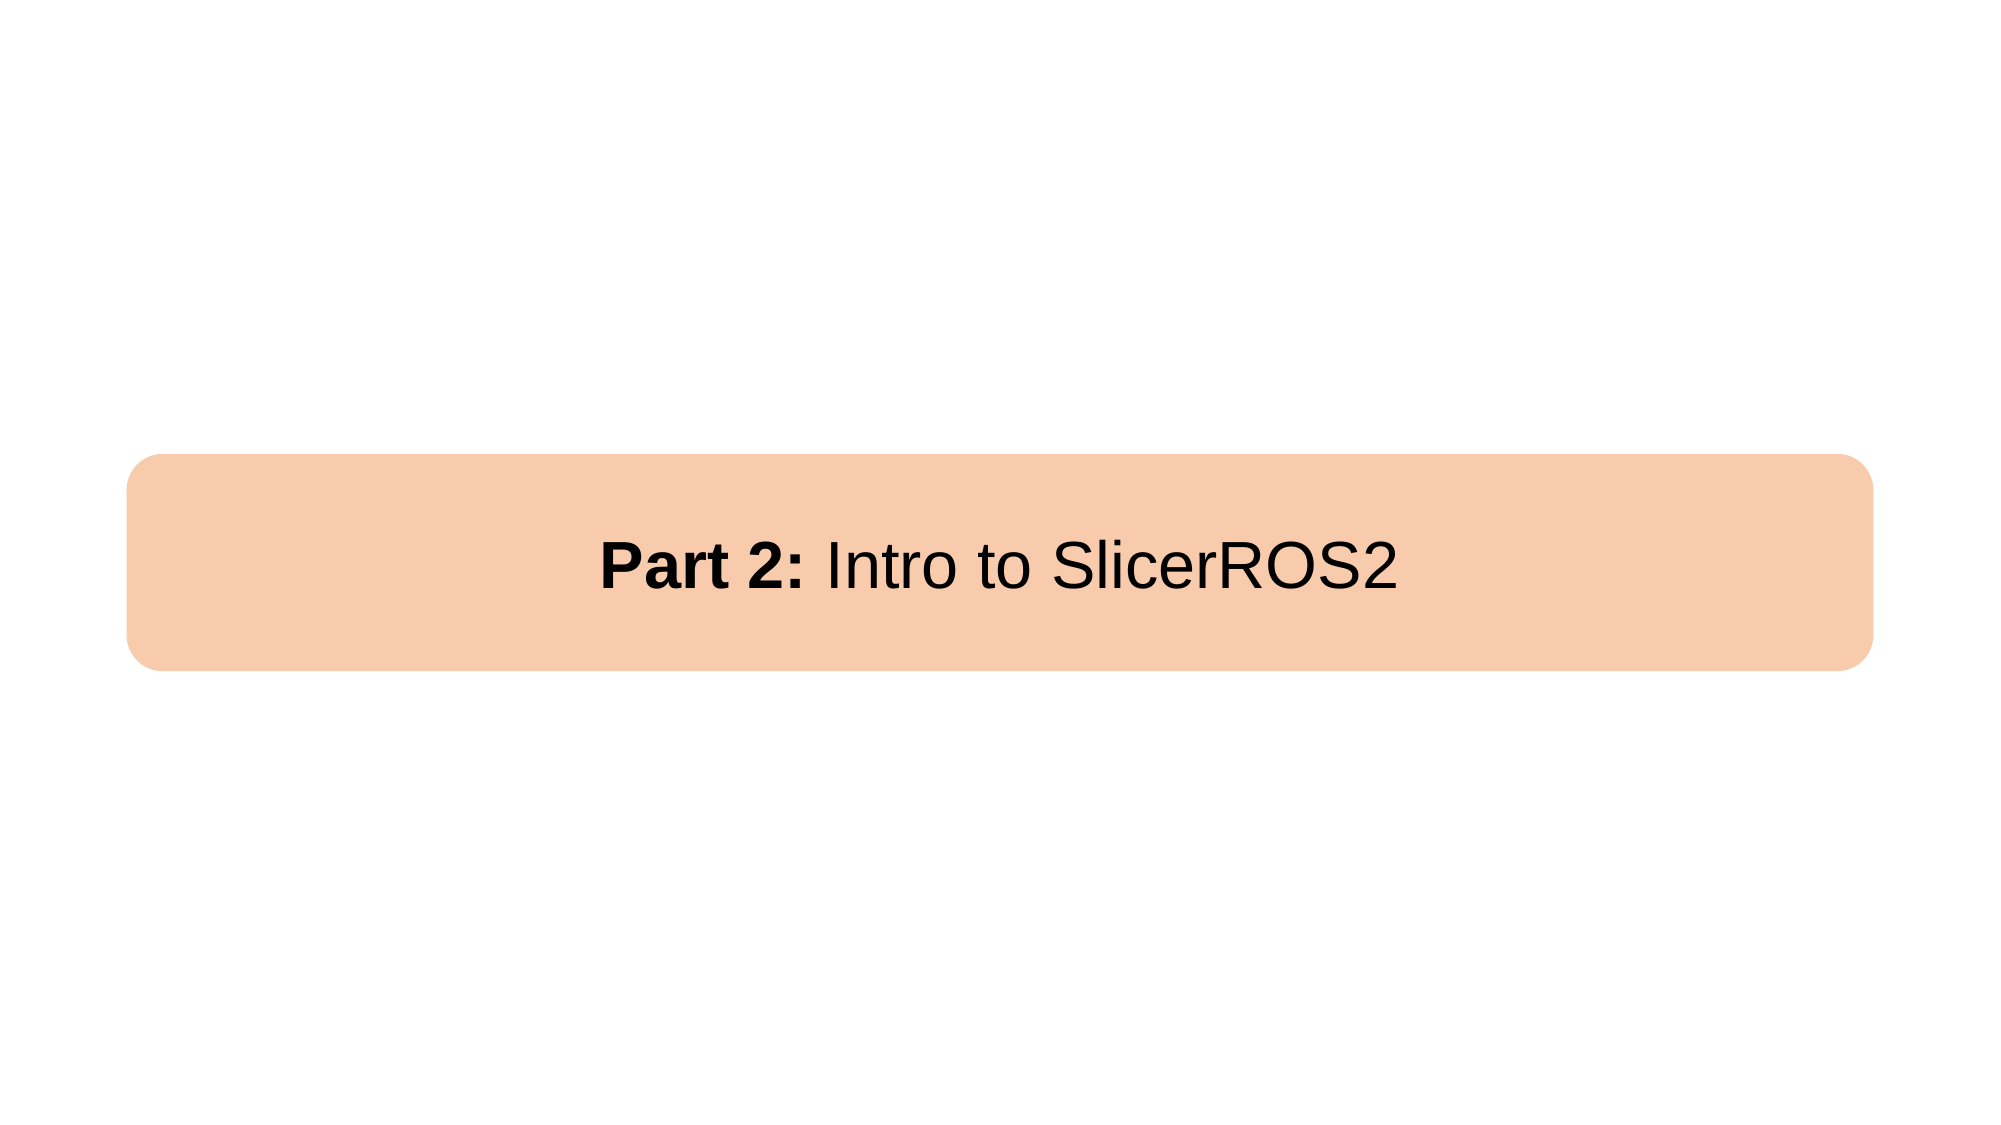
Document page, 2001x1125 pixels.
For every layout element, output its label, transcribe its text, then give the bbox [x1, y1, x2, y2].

text_box [125, 452, 1875, 673]
text_box Part 2: Intro to SlicerROS2 [227, 514, 1773, 610]
